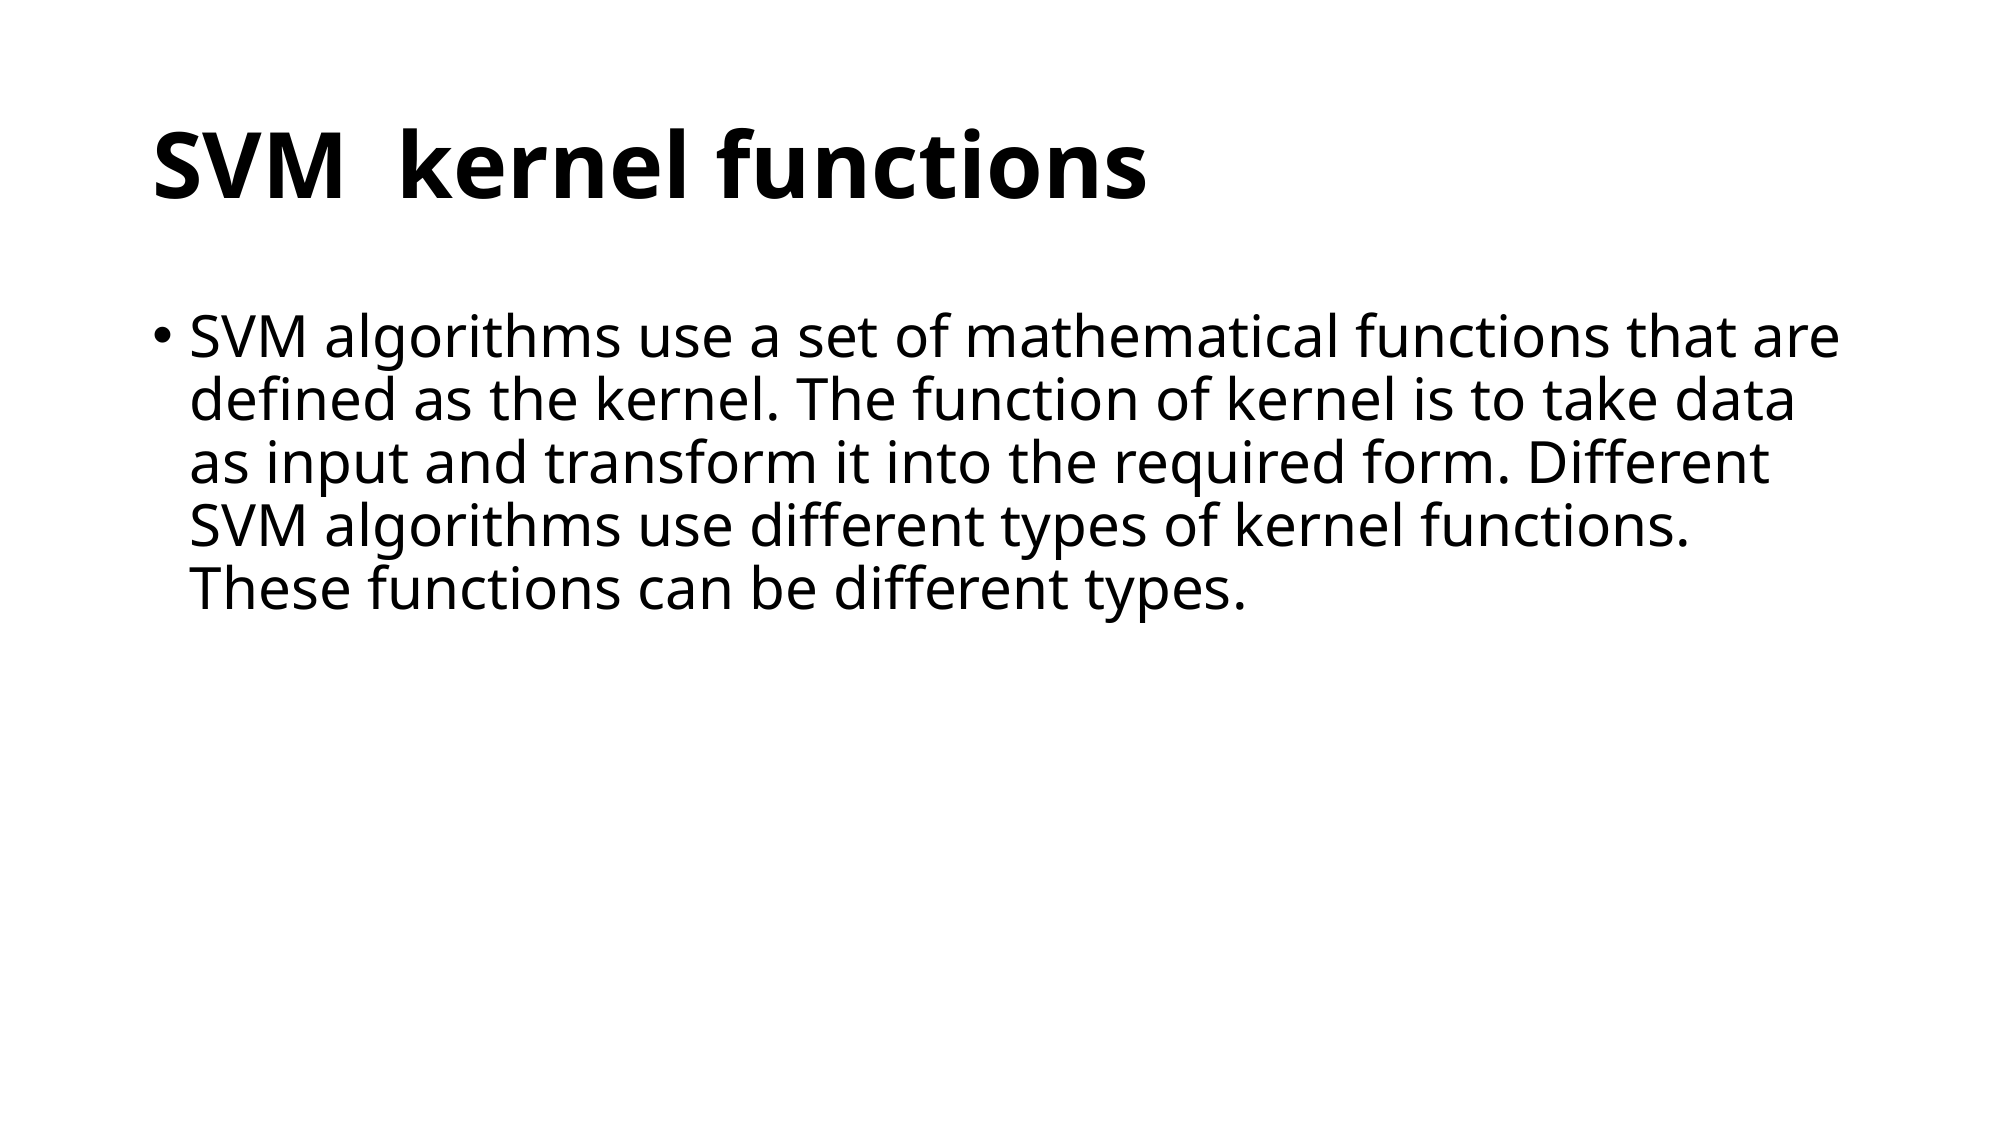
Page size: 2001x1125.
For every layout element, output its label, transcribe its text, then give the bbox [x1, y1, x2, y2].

title SVM kernel functions [137, 59, 1863, 278]
list SVM algorithms use a set of mathematical functions that are defined as the kernel. The function of kernel is to take data as input and transform it into the required form. Different SVM algorithms use different types of kernel functions. These functions can be different types. [137, 299, 1863, 1014]
